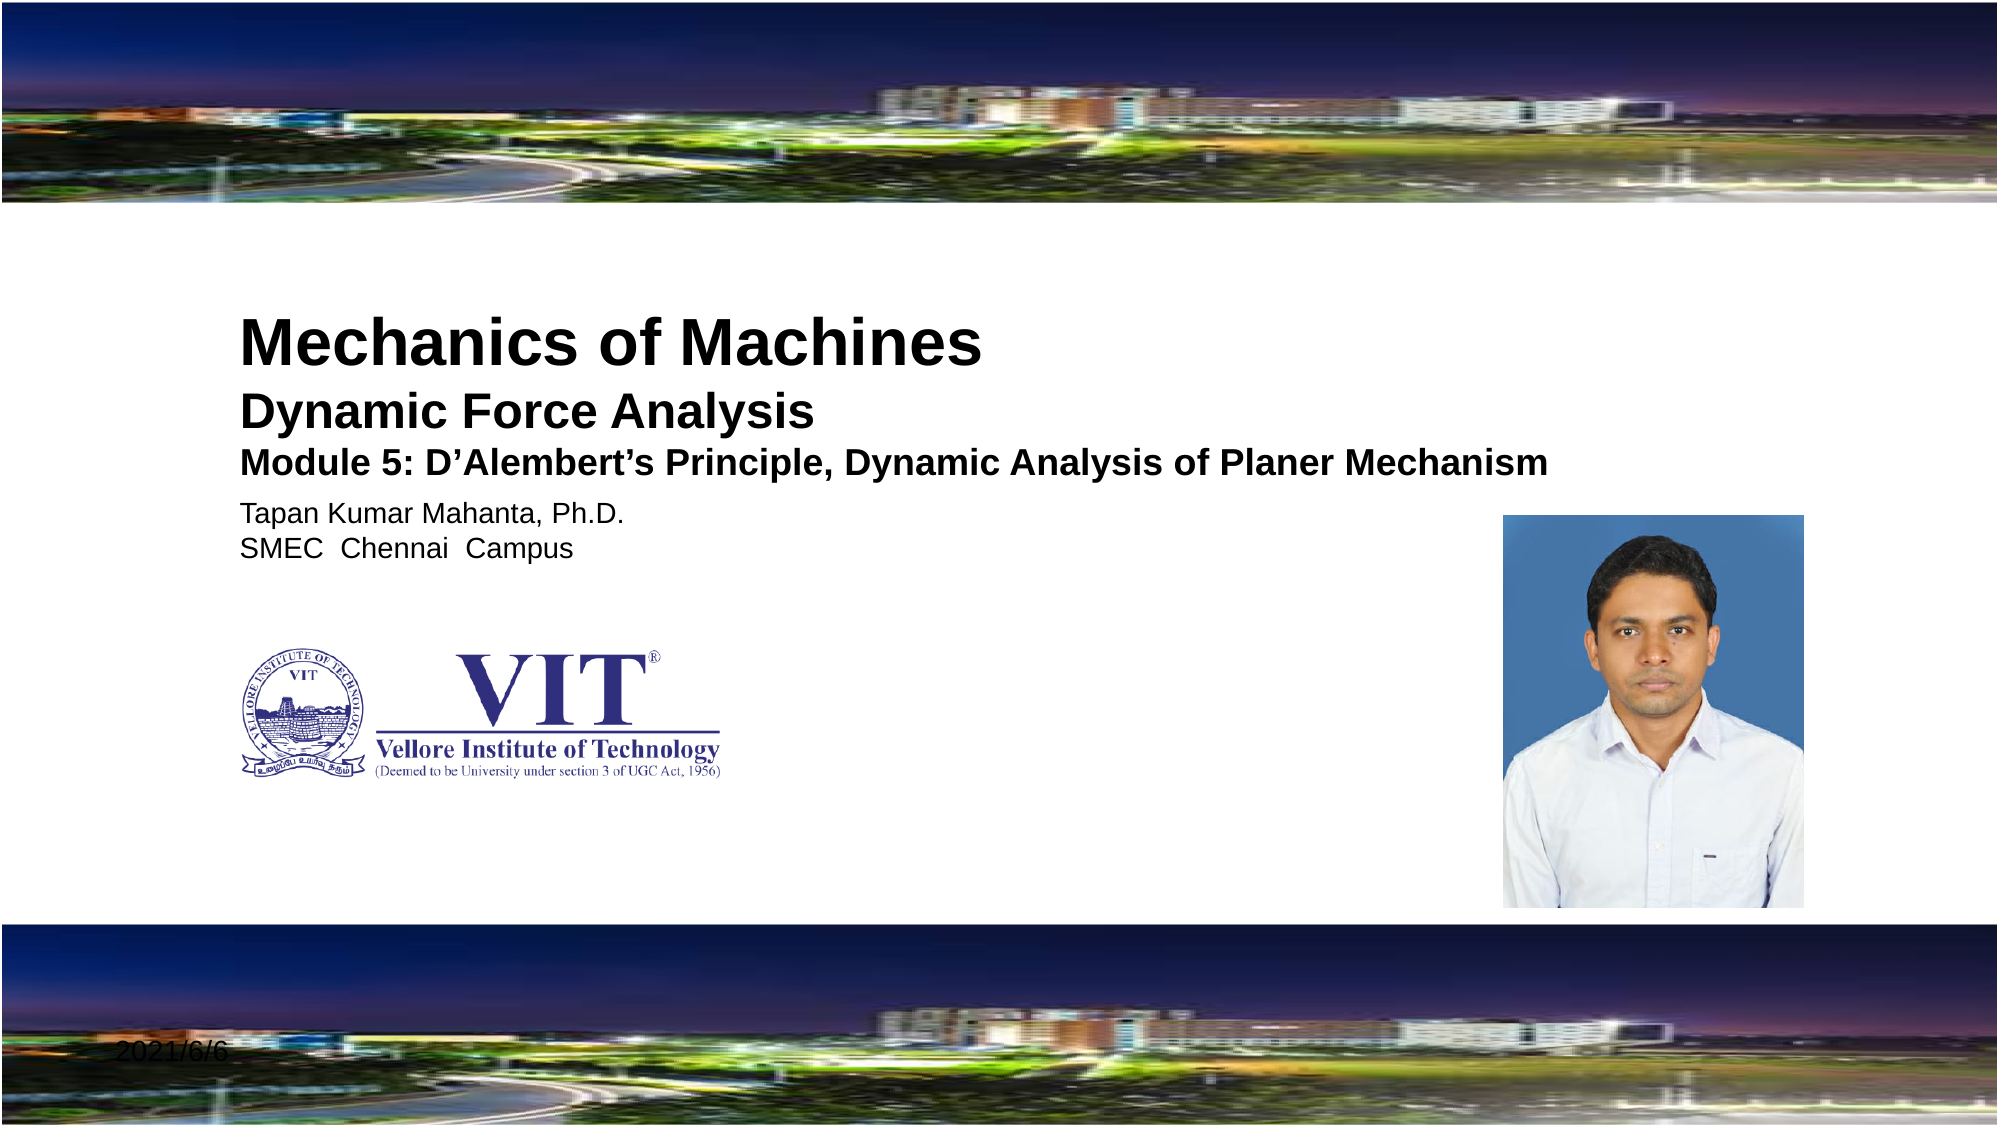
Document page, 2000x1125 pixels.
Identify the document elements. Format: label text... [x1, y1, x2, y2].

picture [1503, 515, 1804, 909]
picture [237, 637, 725, 788]
picture [0, 924, 2000, 1125]
text_box Tapan Kumar Mahanta, Ph.D. SMEC Chennai Campus [224, 487, 1300, 573]
title Mechanics of Machines Dynamic Force Analysis Module 5: D’Alembert’s Principle, Dynamic Analysis of Planer Mechanism [224, 324, 1788, 547]
picture [0, 2, 2000, 203]
